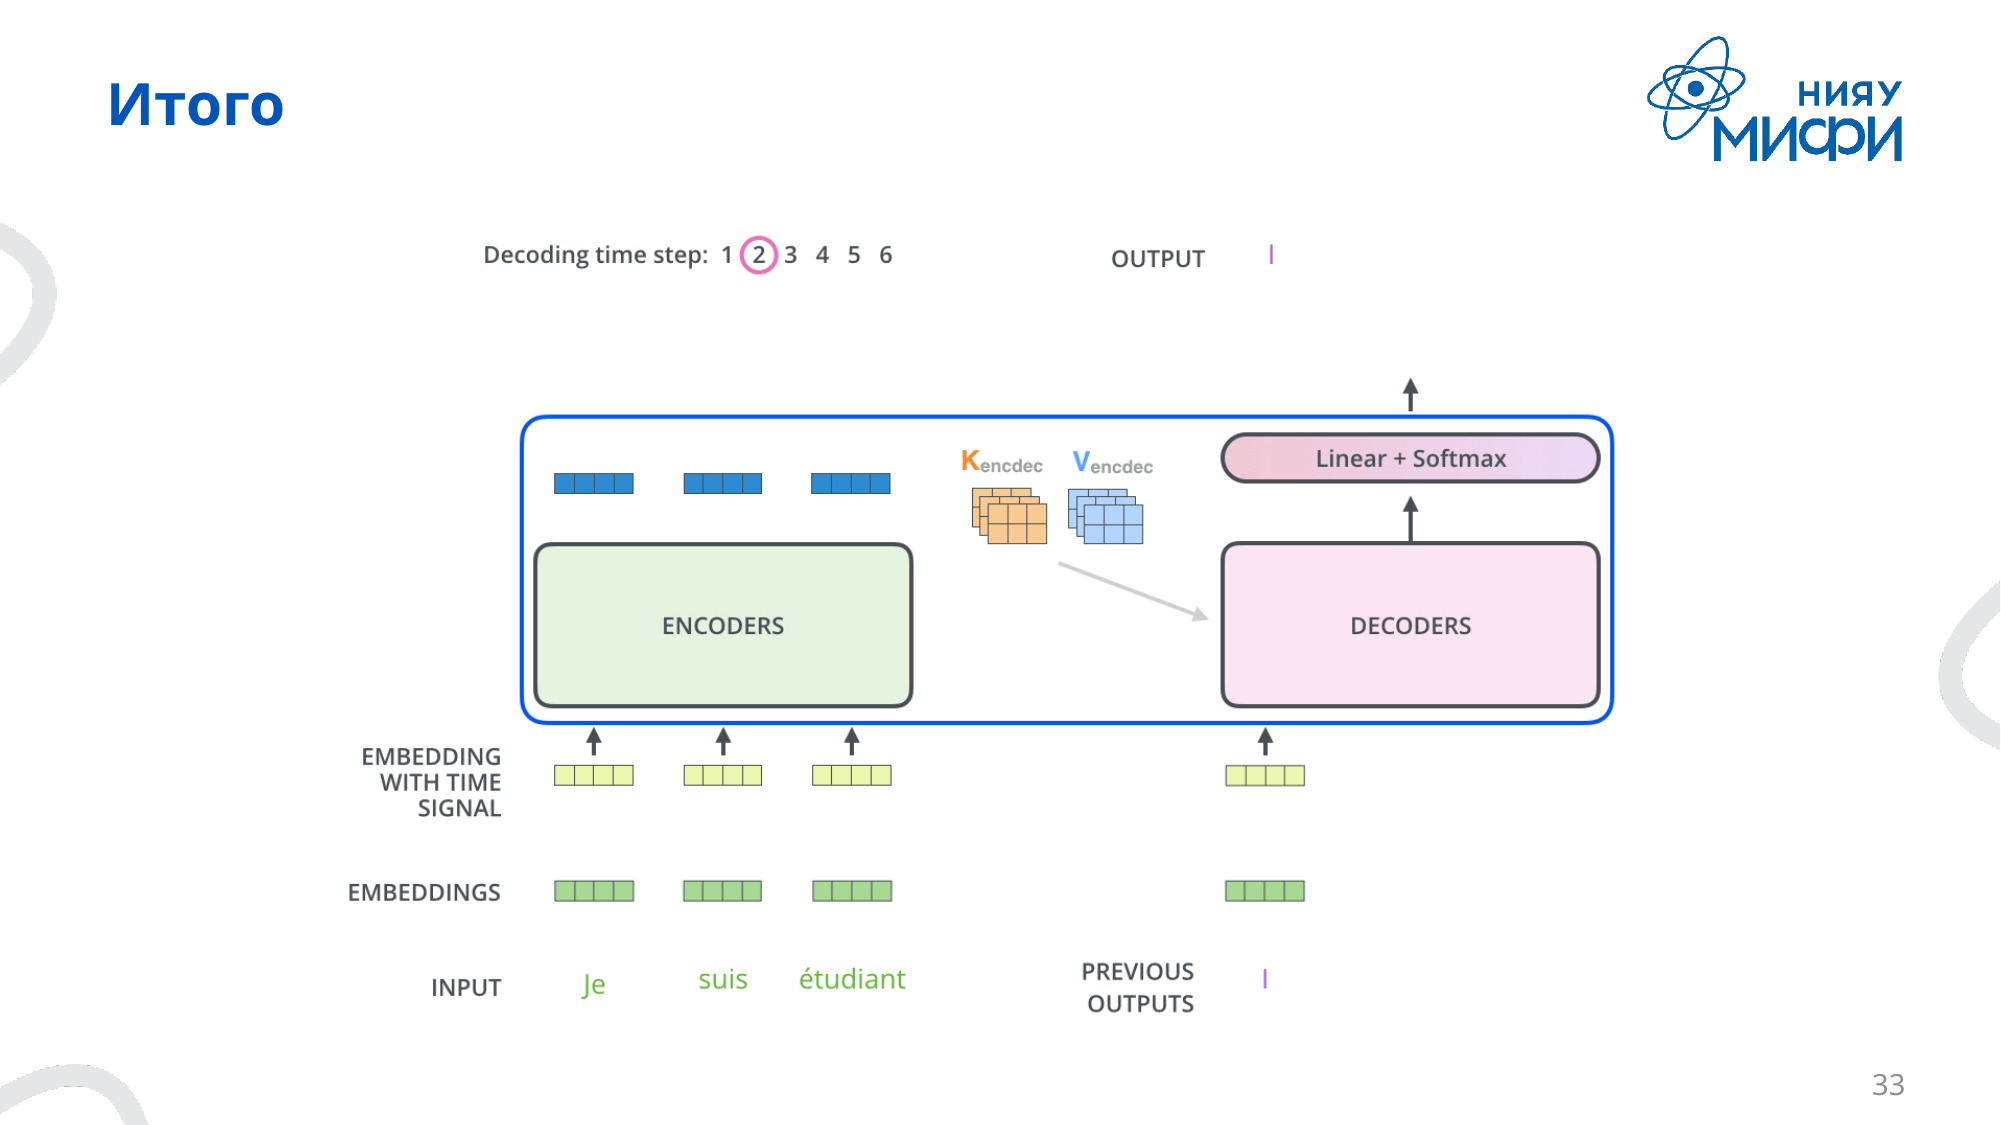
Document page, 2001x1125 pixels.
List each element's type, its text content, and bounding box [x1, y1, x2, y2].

picture [0, 1032, 162, 1125]
picture [1637, 27, 1910, 173]
picture [1919, 554, 2001, 767]
picture [315, 218, 1817, 1044]
title Итого [91, 58, 1601, 145]
picture [0, 208, 122, 456]
